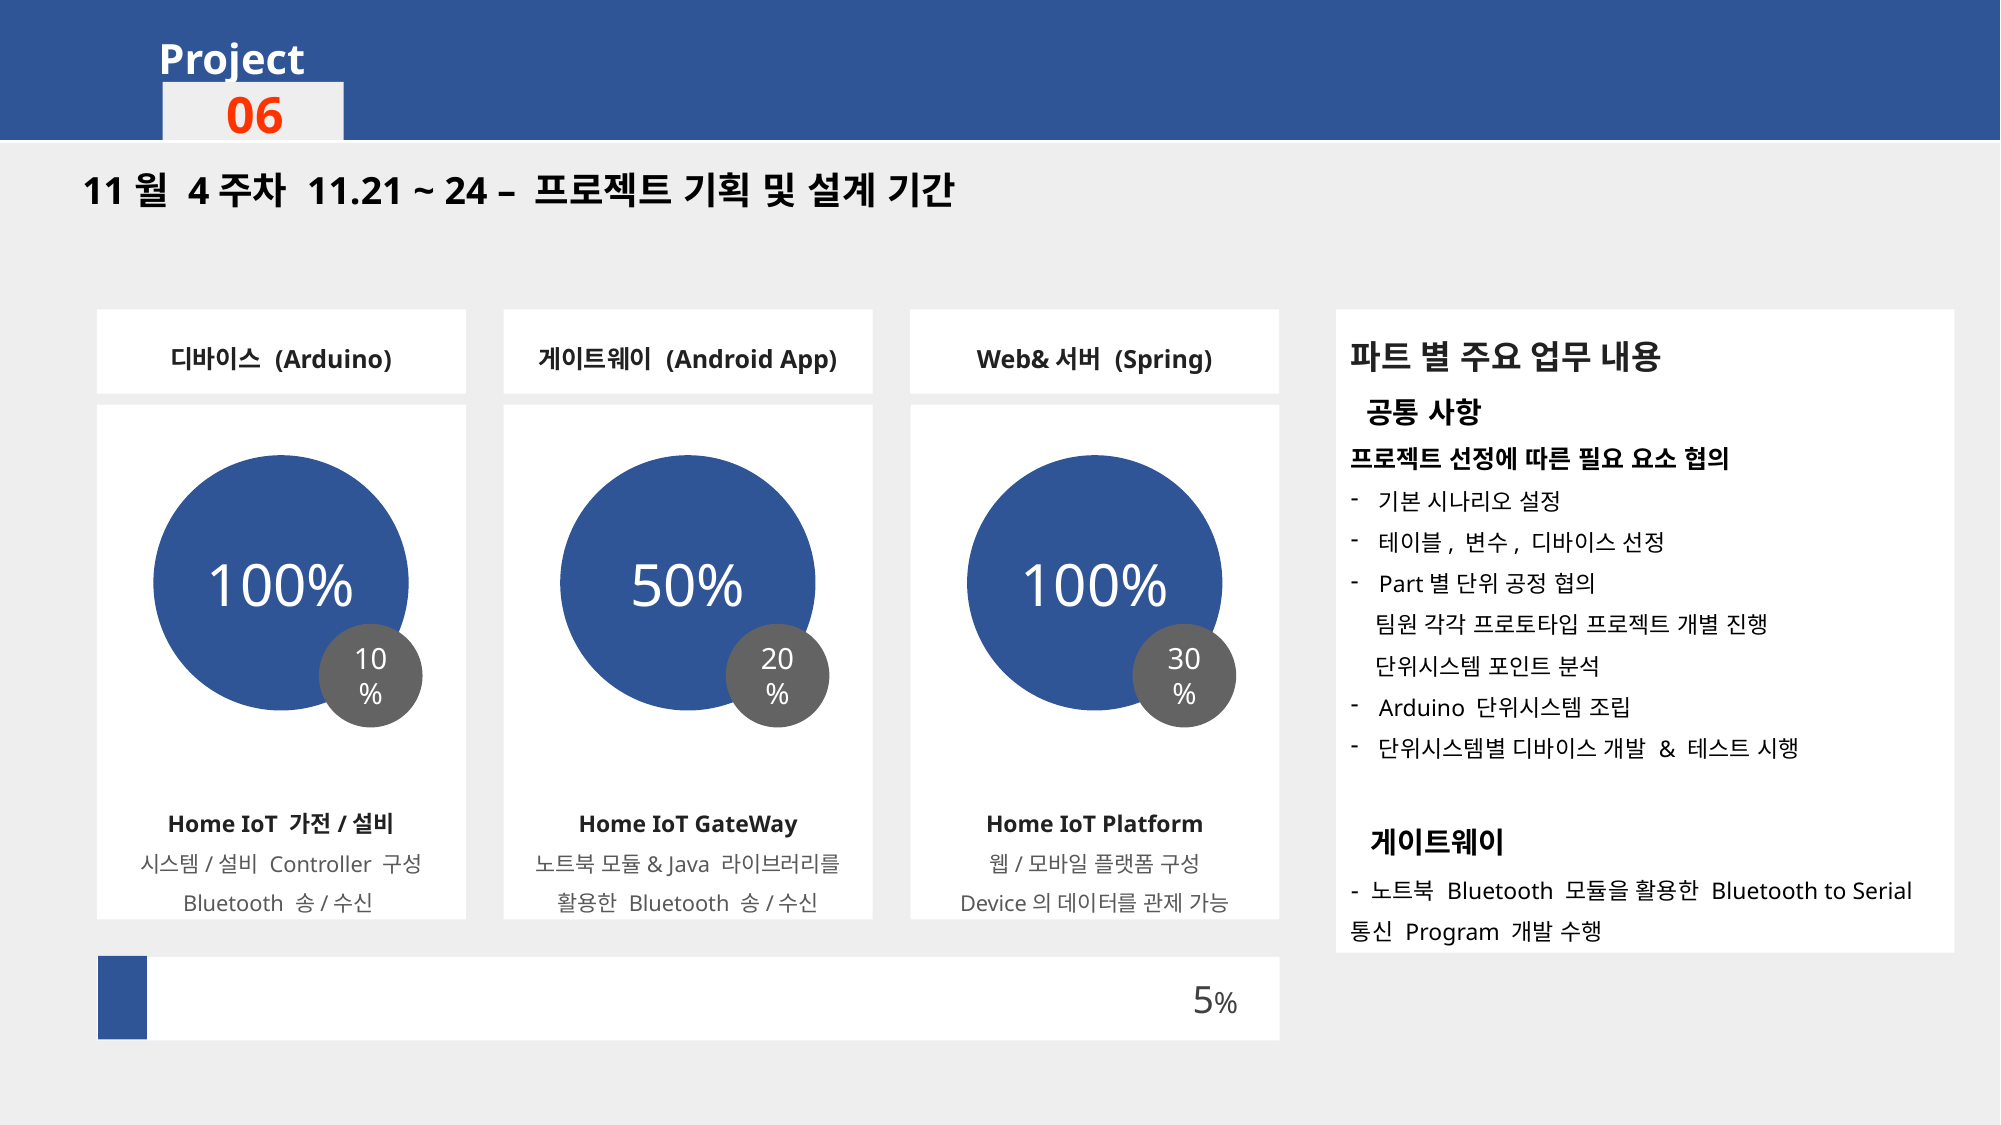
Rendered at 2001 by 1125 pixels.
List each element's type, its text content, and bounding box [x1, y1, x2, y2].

text_box Project [143, 0, 321, 91]
text_box [0, 0, 161, 141]
text_box Home IoT 가전/설비 시스템/설비 Controller 구성 Bluetooth 송/수신 [96, 788, 466, 924]
text_box [161, 81, 211, 141]
text_box 50% [559, 454, 817, 712]
text_box 100% [966, 454, 1224, 712]
text_box 파트 별 주요 업무 내용 공통 사항 프로젝트 선정에 따른 필요 요소 협의 기본 시나리오 설정 테이블, 변수, 디바이스 선정 Part별 단위 공정 협의 팀원 각각 프로토타입 프로젝트 개별 진행 단위시스템 포인트 분석 Arduino 단위시스템 조립 단위시스템별 디바이스 개발 & 테스트 시행 게이트웨이 - 노트북 Bluetooth 모듈을 활용한 Bluetooth to Serial 통신 Program 개발 수행 [1336, 309, 1955, 953]
text_box [503, 403, 874, 920]
text_box Home IoT GateWay 노트북 모듈& Java 라이브러리를 활용한 Bluetooth 송/수신 [503, 788, 873, 924]
text_box 5% [148, 956, 1281, 1041]
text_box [910, 309, 1280, 394]
text_box 11월 4주차 11.21 ~ 24 – 프로젝트 기획 및 설계 기간 [67, 160, 1930, 220]
text_box [299, 81, 345, 141]
text_box 30 % [1131, 622, 1238, 729]
text_box 100% [152, 454, 410, 712]
text_box [910, 403, 1281, 920]
text_box [97, 955, 148, 1041]
text_box [0, 142, 2000, 1125]
text_box 06 [211, 75, 299, 151]
text_box Home IoT Platform 웹/모바일 플랫폼 구성 Device의 데이터를 관제 가능 [910, 788, 1280, 924]
text_box 디바이스 (Arduino) [155, 321, 407, 381]
text_box 10% [317, 622, 424, 729]
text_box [503, 309, 873, 394]
text_box [321, 0, 2000, 141]
text_box 20% [724, 622, 831, 729]
text_box [96, 308, 467, 395]
text_box [96, 403, 467, 920]
